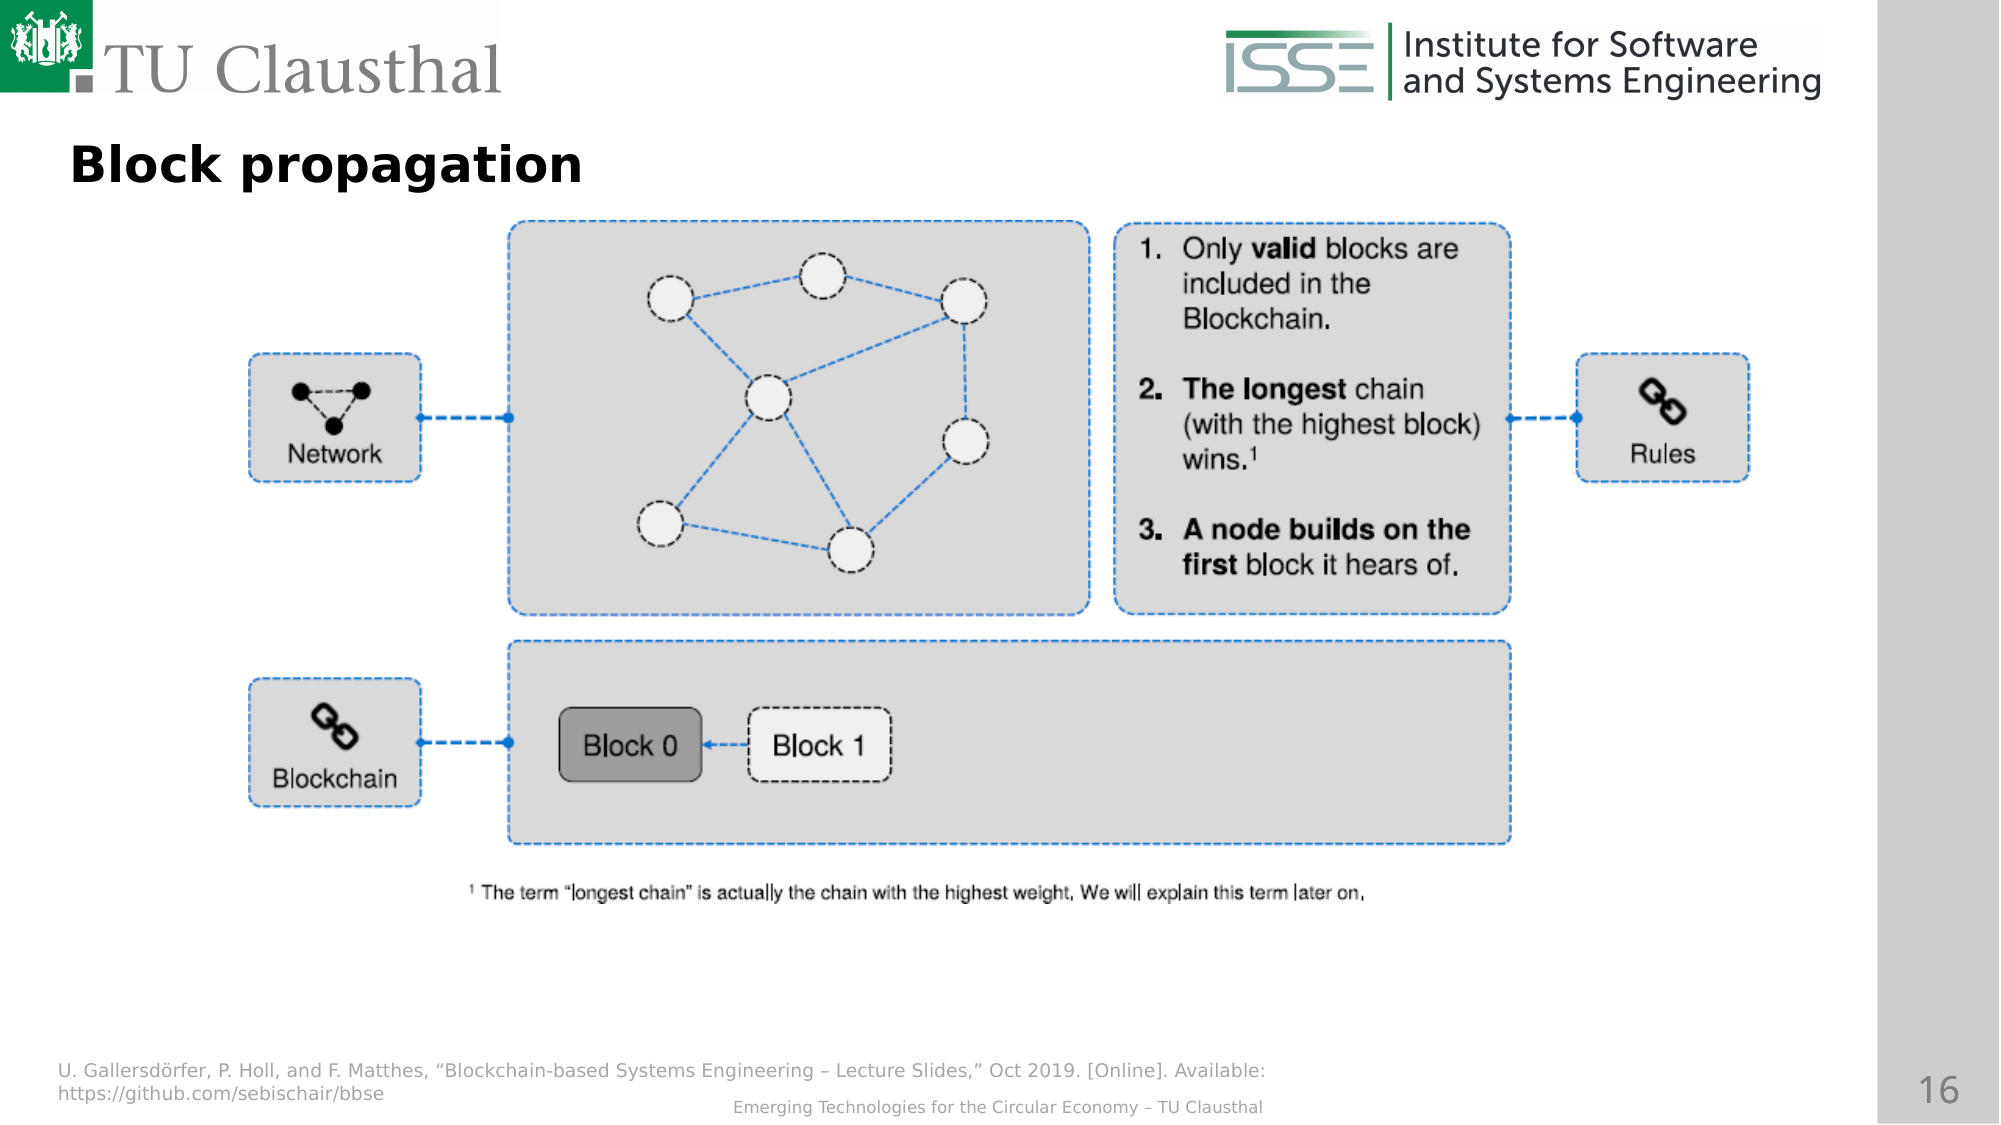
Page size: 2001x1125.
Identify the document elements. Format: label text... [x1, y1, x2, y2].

text_box U. Gallersdörfer, P. Holl, and F. Matthes, “Blockchain-based Systems Engineering – Lecture Slides,” Oct 2019. [Online]. Available: https://github.com/sebischair/bbse [43, 1051, 1520, 1112]
picture [248, 220, 1751, 904]
text_box Block propagation [54, 125, 1818, 207]
picture [0, 0, 501, 93]
picture [1218, 22, 1826, 107]
